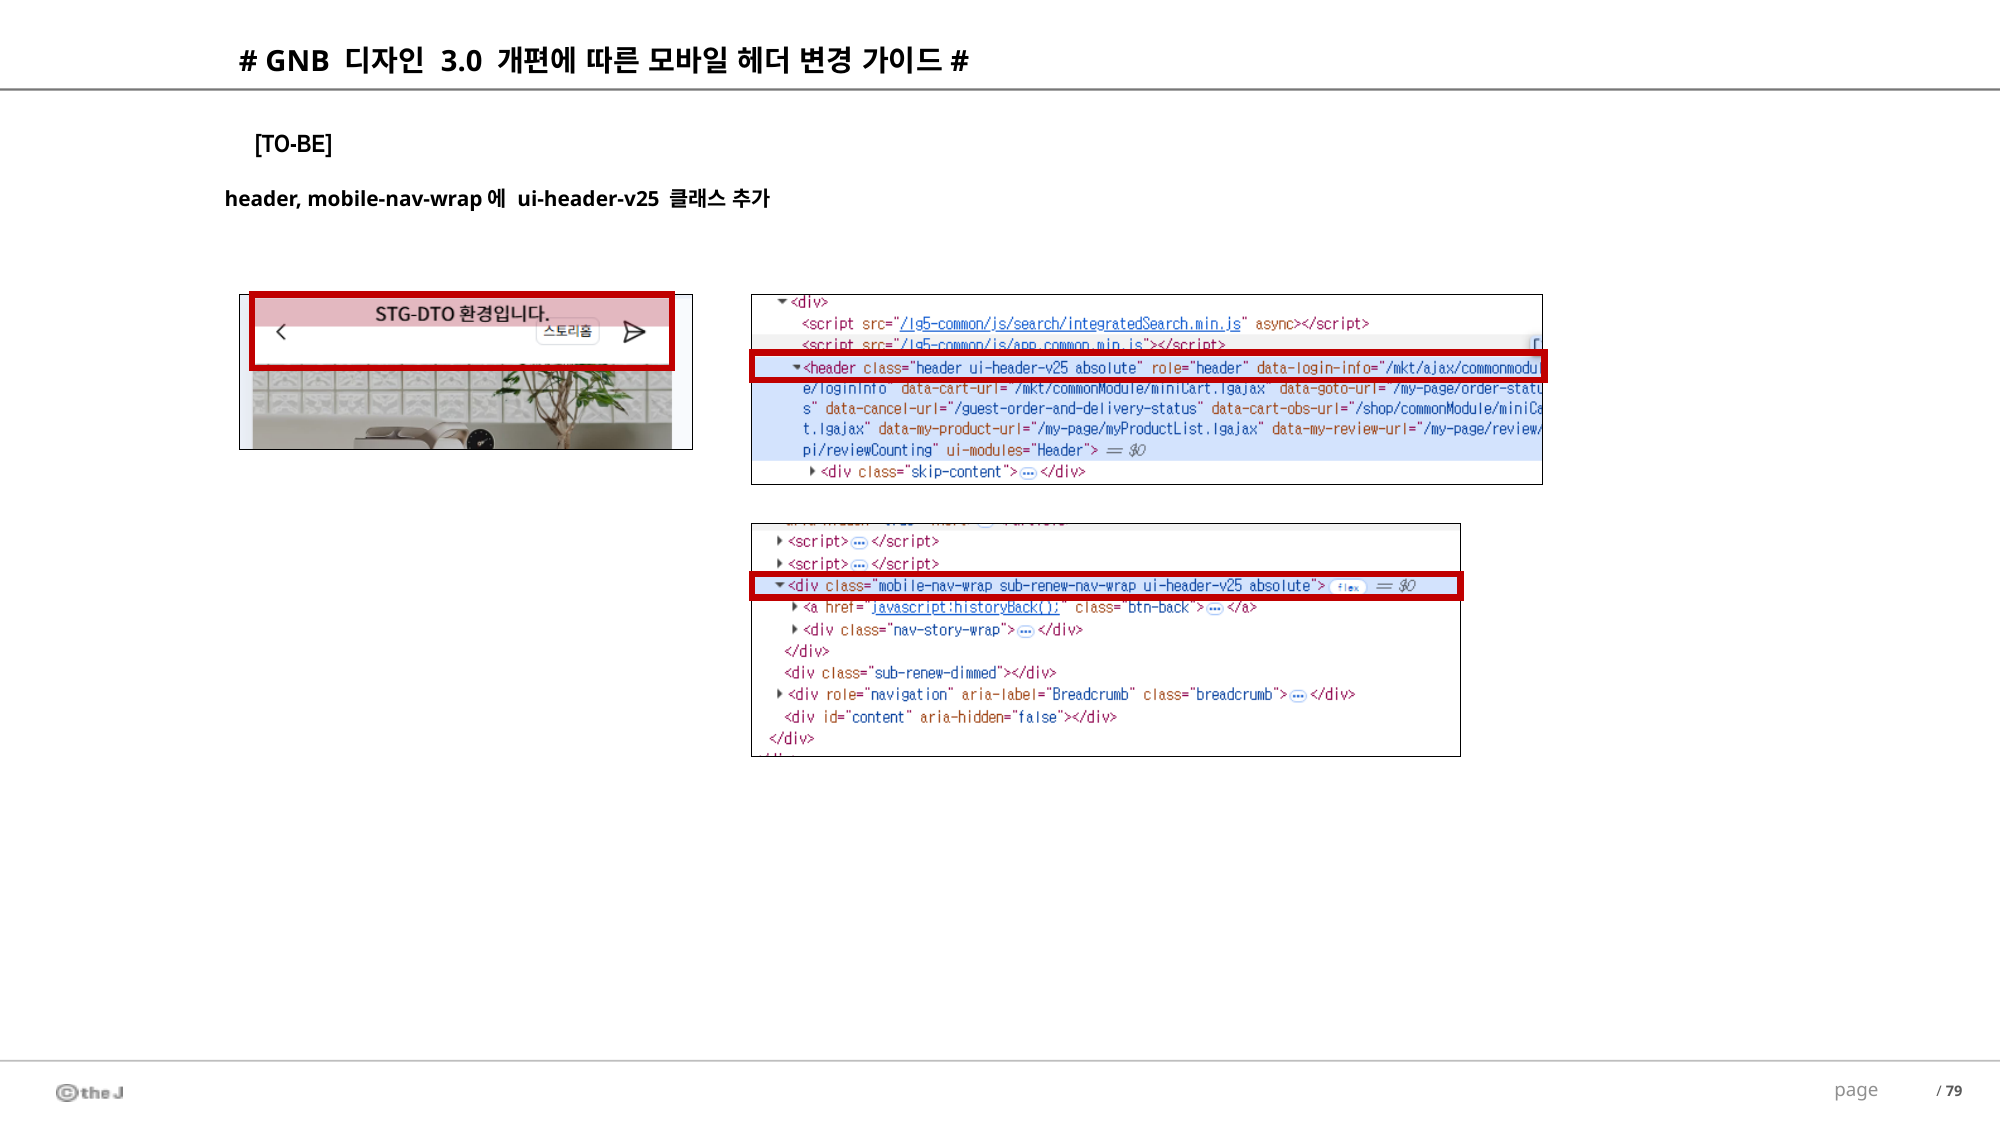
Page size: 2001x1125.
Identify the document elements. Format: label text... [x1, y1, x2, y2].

picture [751, 294, 1543, 485]
picture [56, 1084, 123, 1102]
text_box header, mobile-nav-wrap에 ui-header-v25 클래스 추가 [209, 165, 792, 218]
text_box [TO-BE] [240, 120, 353, 165]
picture [239, 294, 693, 450]
picture [751, 523, 1461, 757]
text_box # GNB 디자인 3.0 개편에 따른 모바일 헤더 변경 가이드# [224, 16, 1797, 67]
